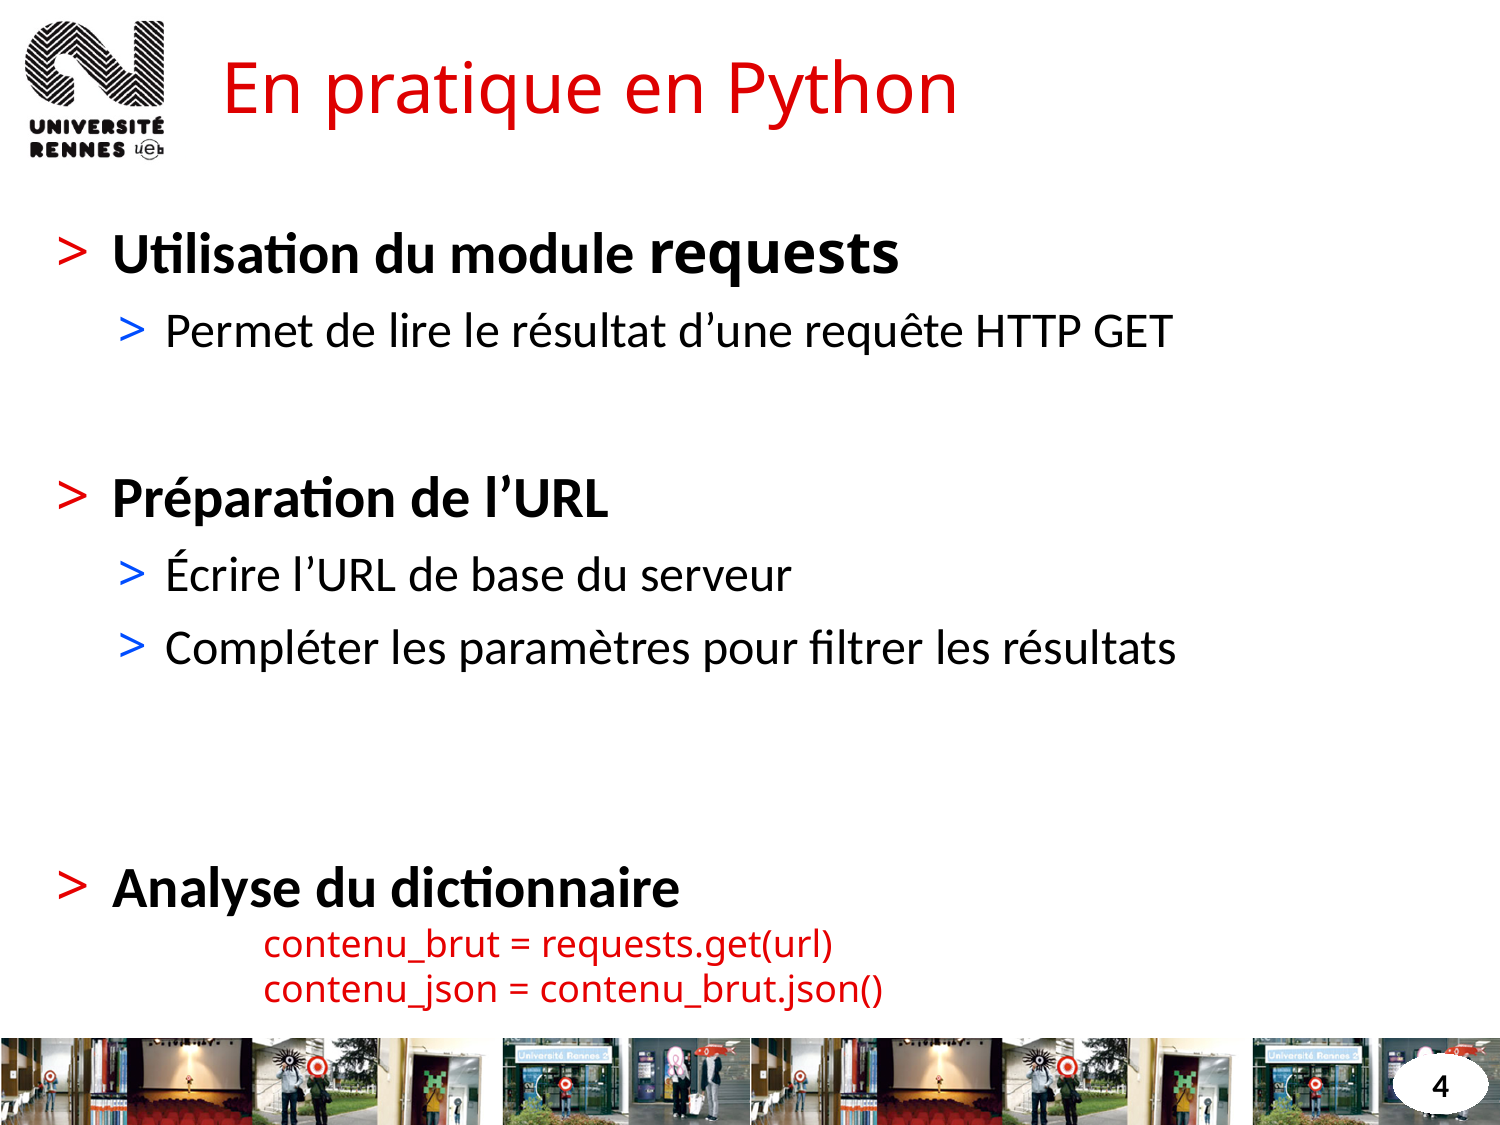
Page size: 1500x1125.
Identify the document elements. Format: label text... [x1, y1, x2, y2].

picture [0, 0, 186, 169]
list Utilisation du module requests Permet de lire le résultat d’une requête HTTP GET Préparation de l’URL Écrire l’URL de base du serveur Compléter les paramètres pour filtrer les résultats Analyse du dictionnaire [41, 208, 1471, 1012]
picture [0, 1038, 1500, 1125]
title En pratique en Python [206, 2, 1471, 169]
text_box contenu_brut = requests.get(url) contenu_json = contenu_brut.json() [248, 912, 1198, 1018]
slide_number 4 [1393, 1053, 1489, 1114]
